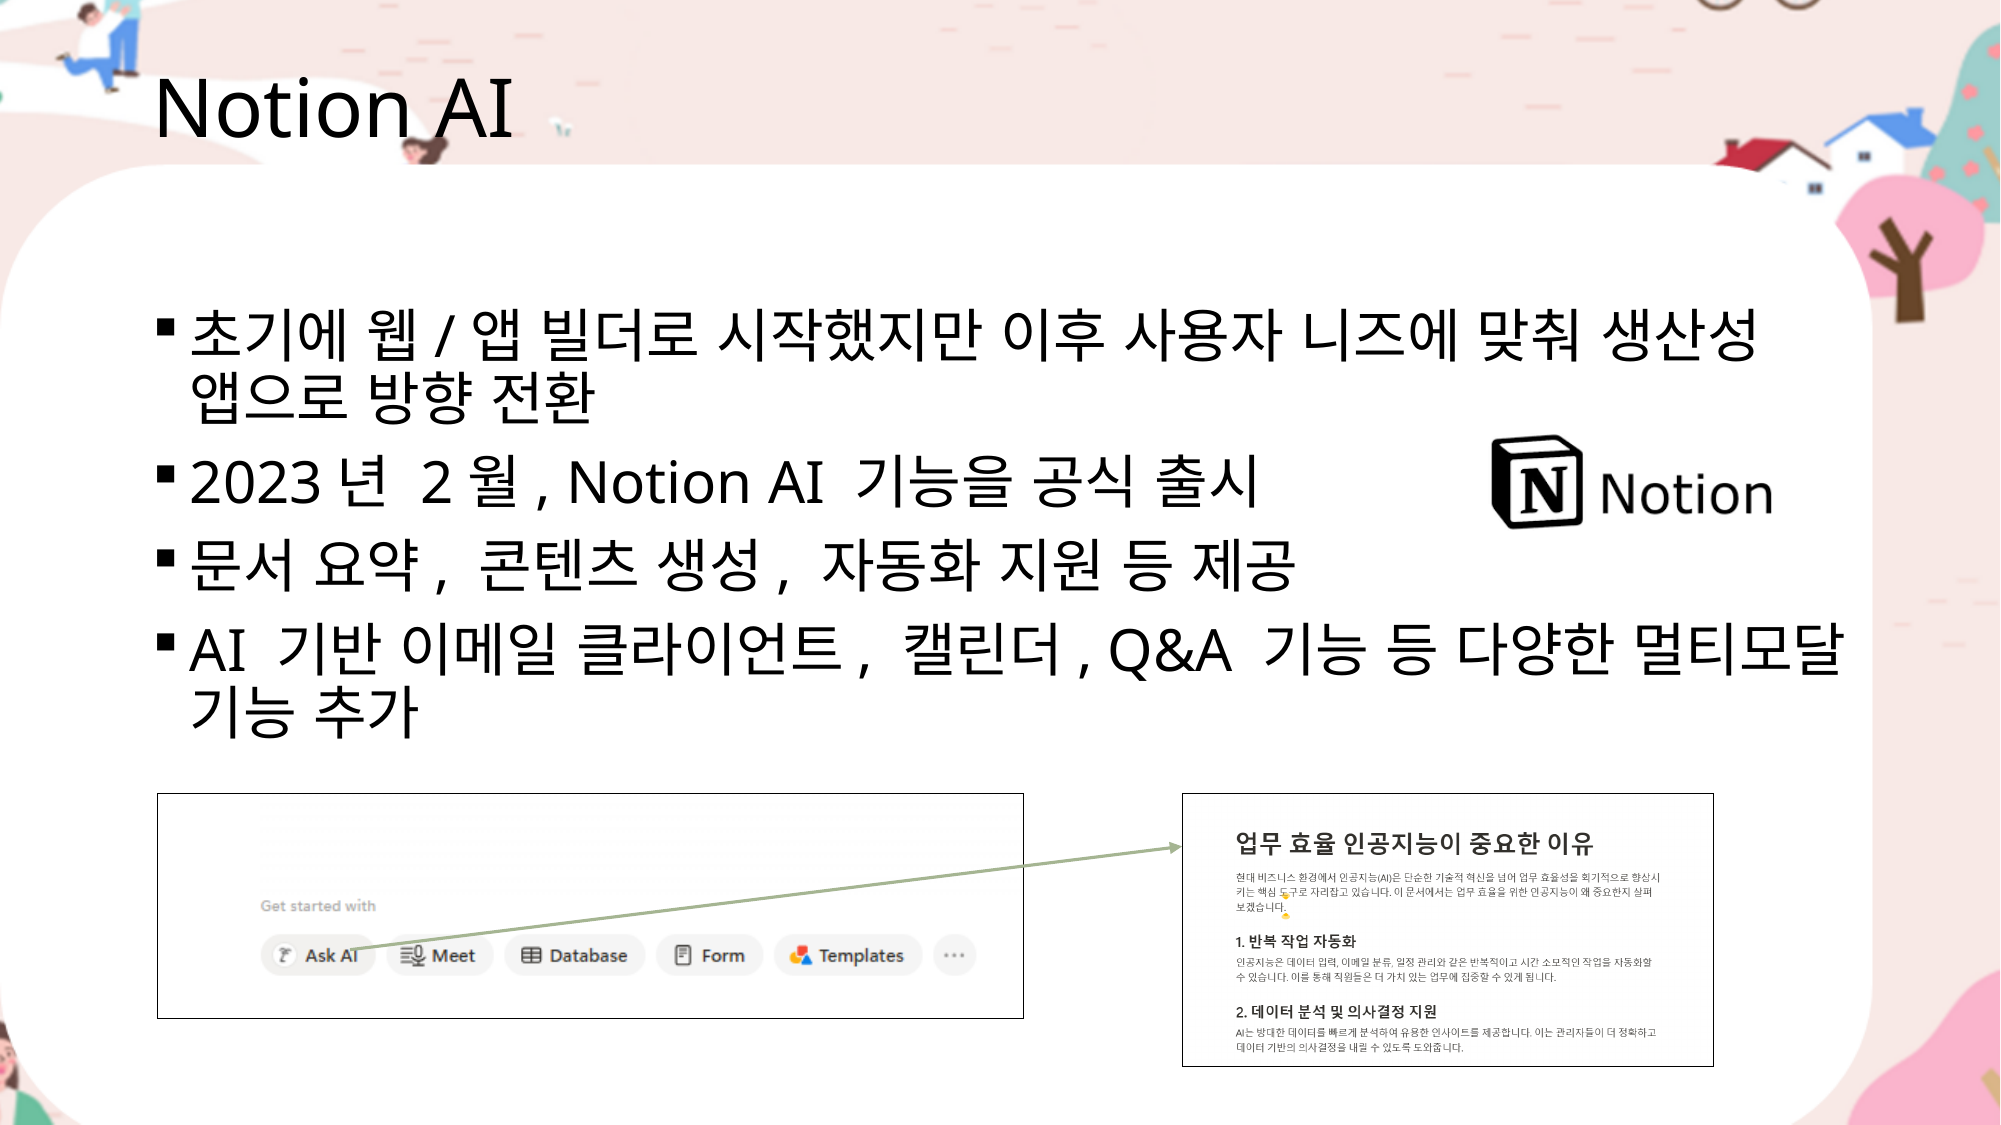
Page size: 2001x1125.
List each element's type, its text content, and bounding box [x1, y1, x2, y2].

title Notion AI [137, 59, 1863, 164]
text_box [349, 845, 1183, 951]
list 초기에 웹/앱 빌더로 시작했지만 이후 사용자 니즈에 맞춰 생산성 앱으로 방향 전환 2023년 2월, Notion AI 기능을 공식 출시 문서 요약, 콘텐츠 생성, 자동화 지원 등 제공 AI 기반 이메일 클라이언트, 캘린더, Q&A 기능 등 다양한 멀티모달 기능 추가 [137, 299, 1863, 1014]
picture [0, 0, 2001, 1125]
